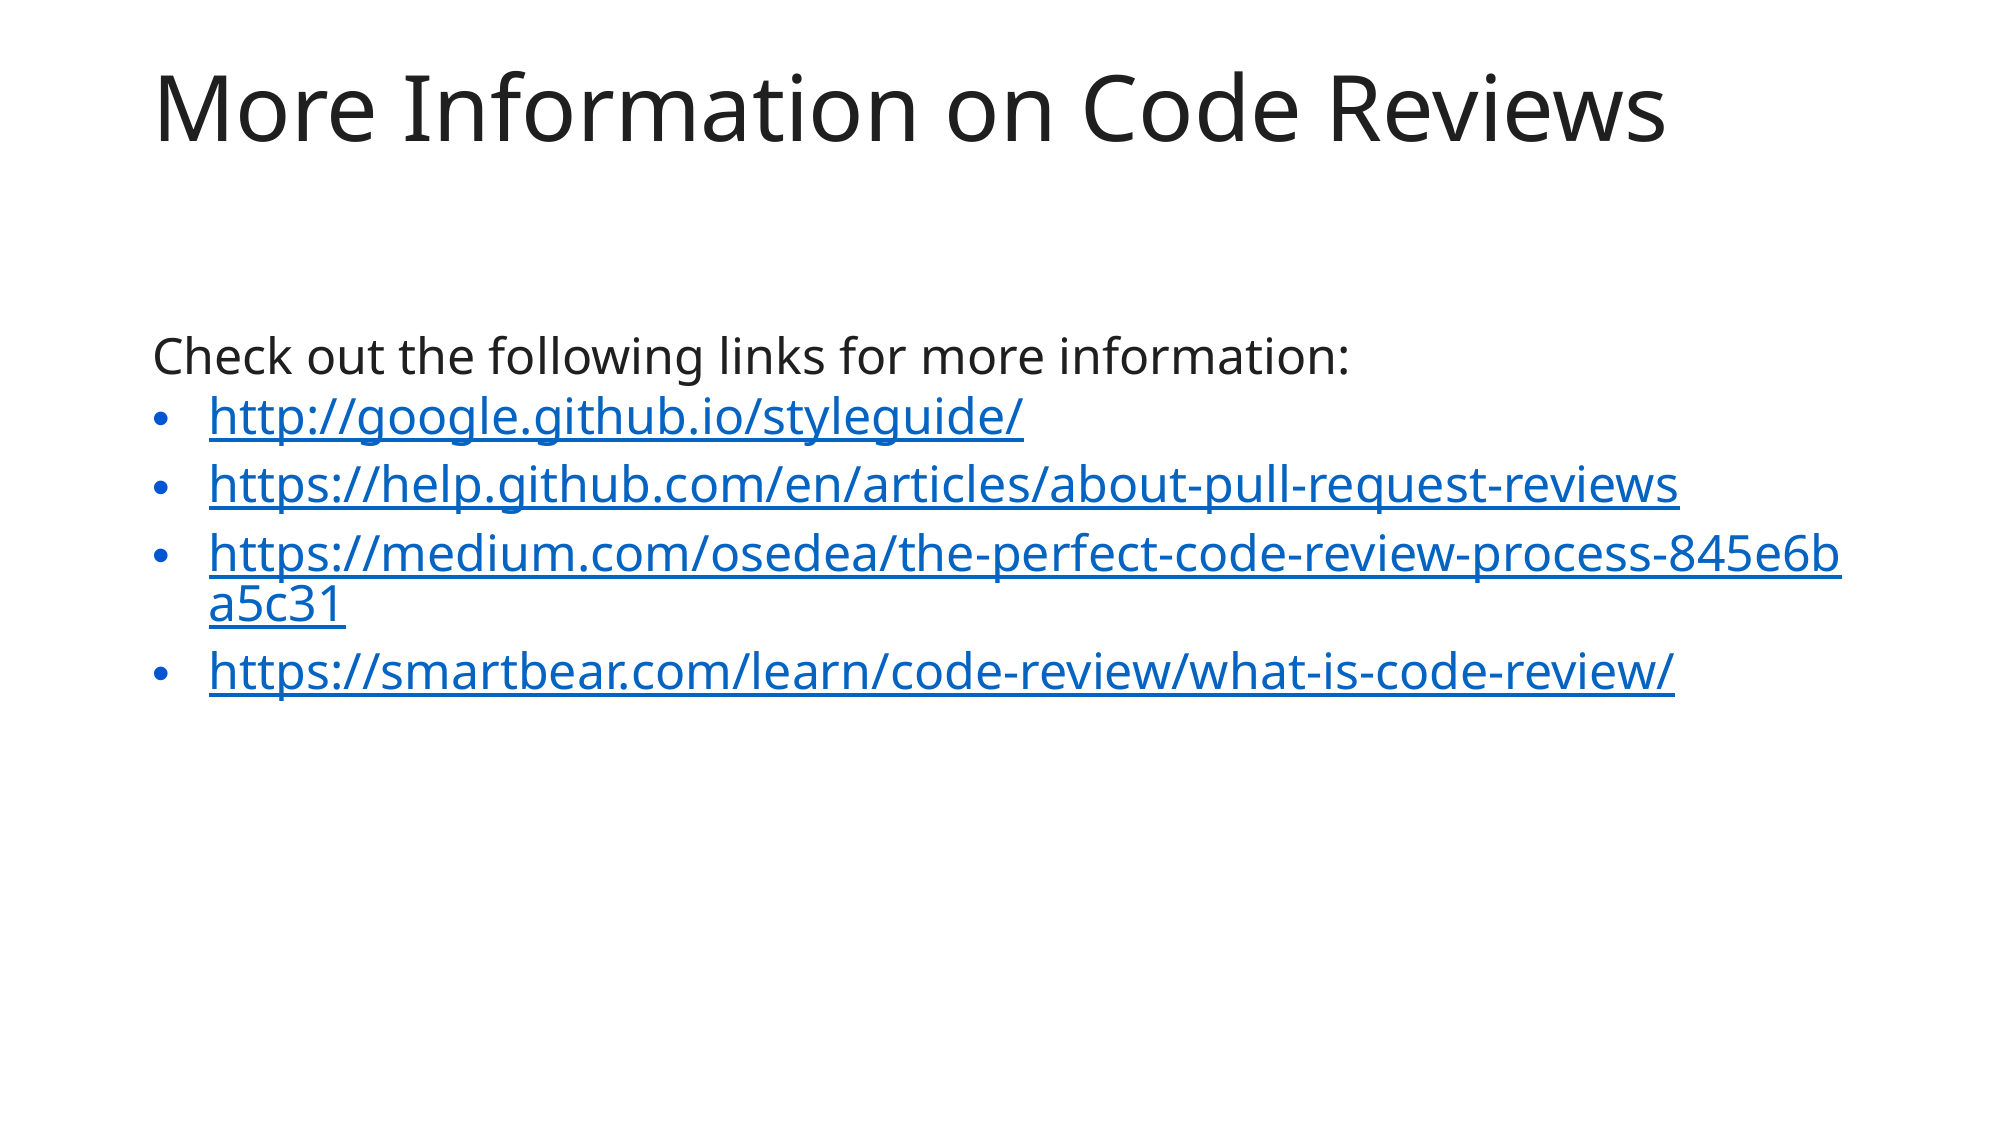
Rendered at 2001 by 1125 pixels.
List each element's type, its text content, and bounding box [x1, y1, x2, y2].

text_box Check out the following links for more information: http://google.github.io/styleguide/ https://help.github.com/en/articles/about-pull-request-reviews https://medium.com/osedea/the-perfect-code-review-process-845e6ba5c31 https://smartbear.com/learn/code-review/what-is-code-review/ [137, 317, 1863, 665]
title More Information on Code Reviews [137, 53, 1863, 170]
